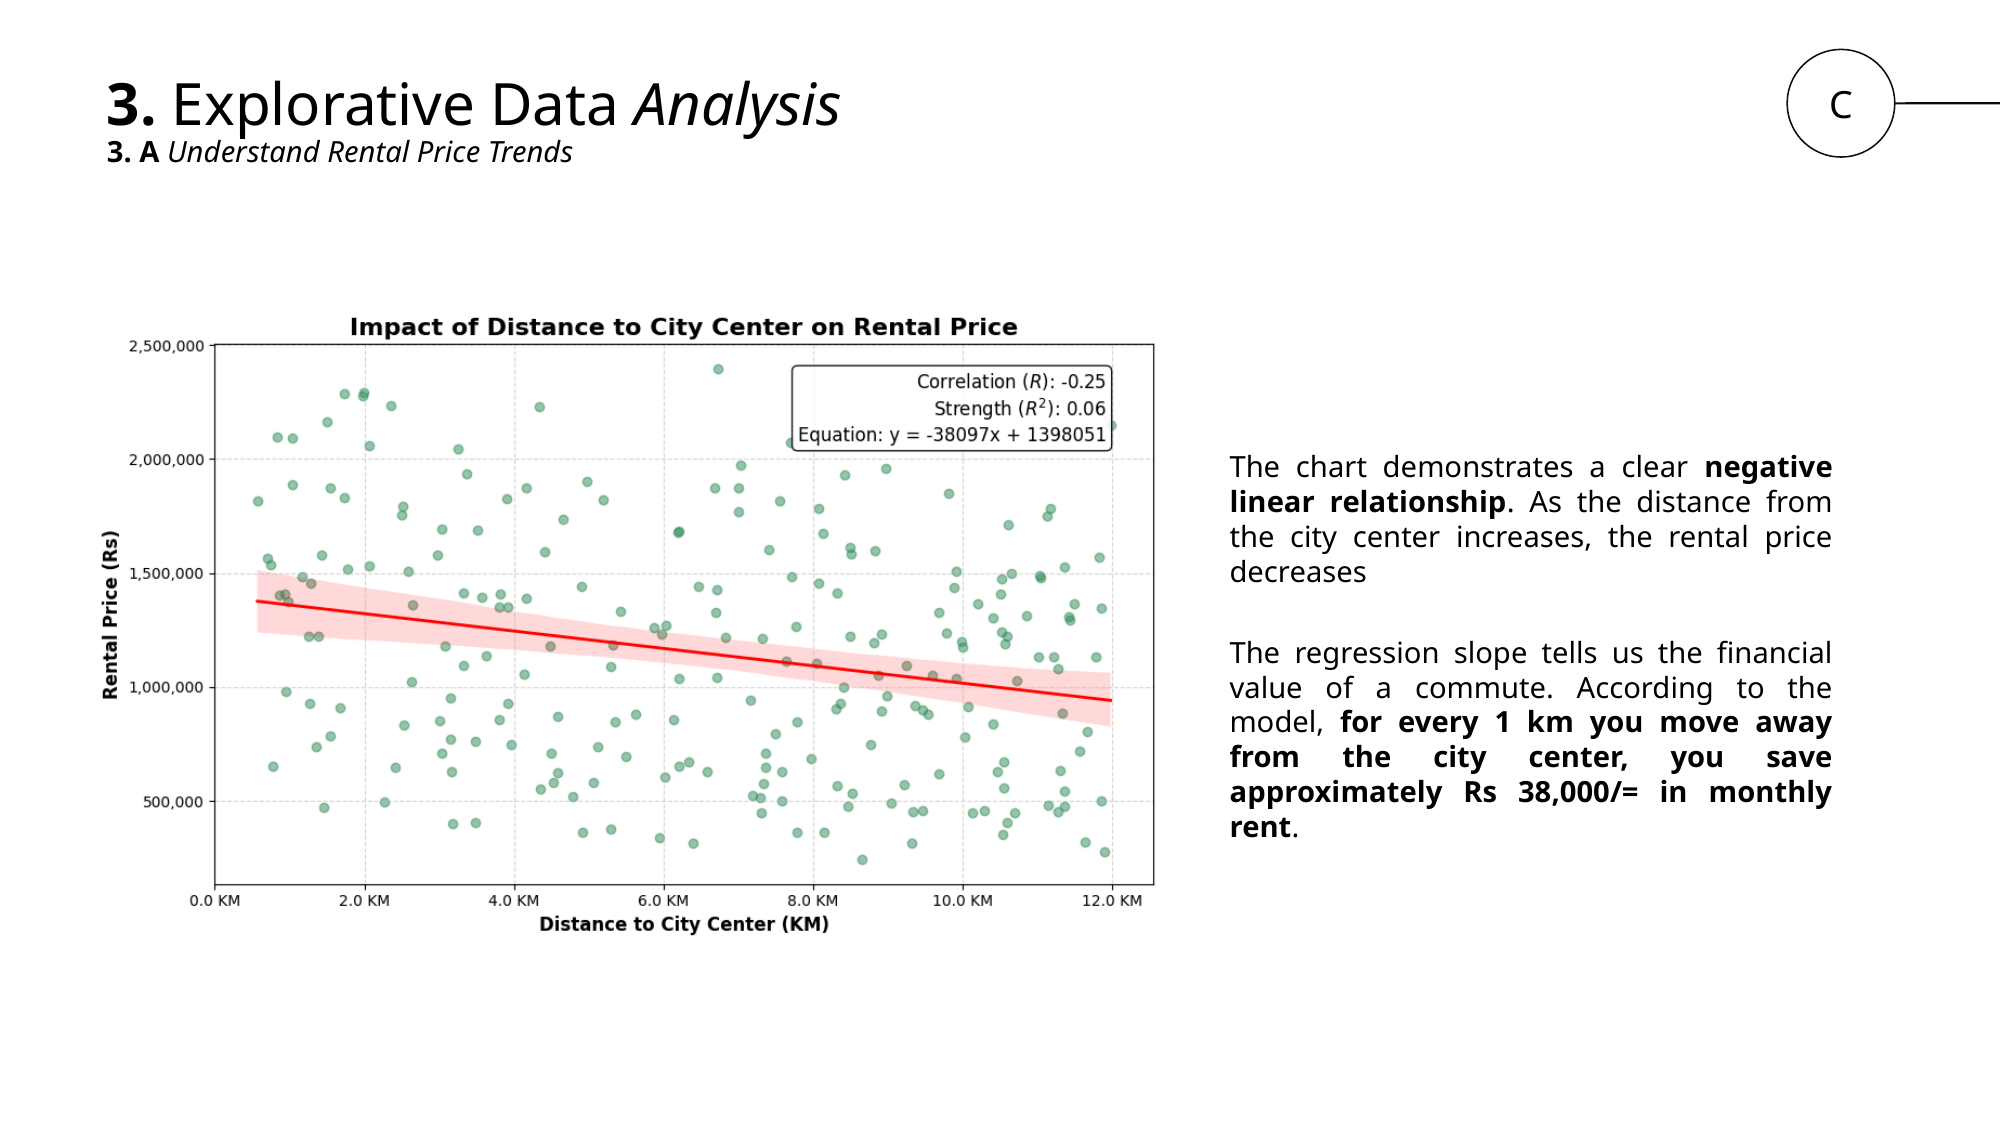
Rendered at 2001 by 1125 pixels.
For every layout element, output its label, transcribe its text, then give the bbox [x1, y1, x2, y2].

text_box 3. Explorative Data Analysis [92, 25, 1082, 118]
text_box 3. A Understand Rental Price Trends [92, 118, 1093, 176]
picture [91, 306, 1163, 947]
text_box The regression slope tells us the financial value of a commute. According to the model, for every 1 km you move away from the city center, you save approximately Rs 38,000/= in monthly rent. [1214, 626, 1848, 851]
text_box The chart demonstrates a clear negative linear relationship. As the distance from the city center increases, the rental price decreases [1214, 441, 1848, 596]
text_box C [1785, 47, 1897, 159]
